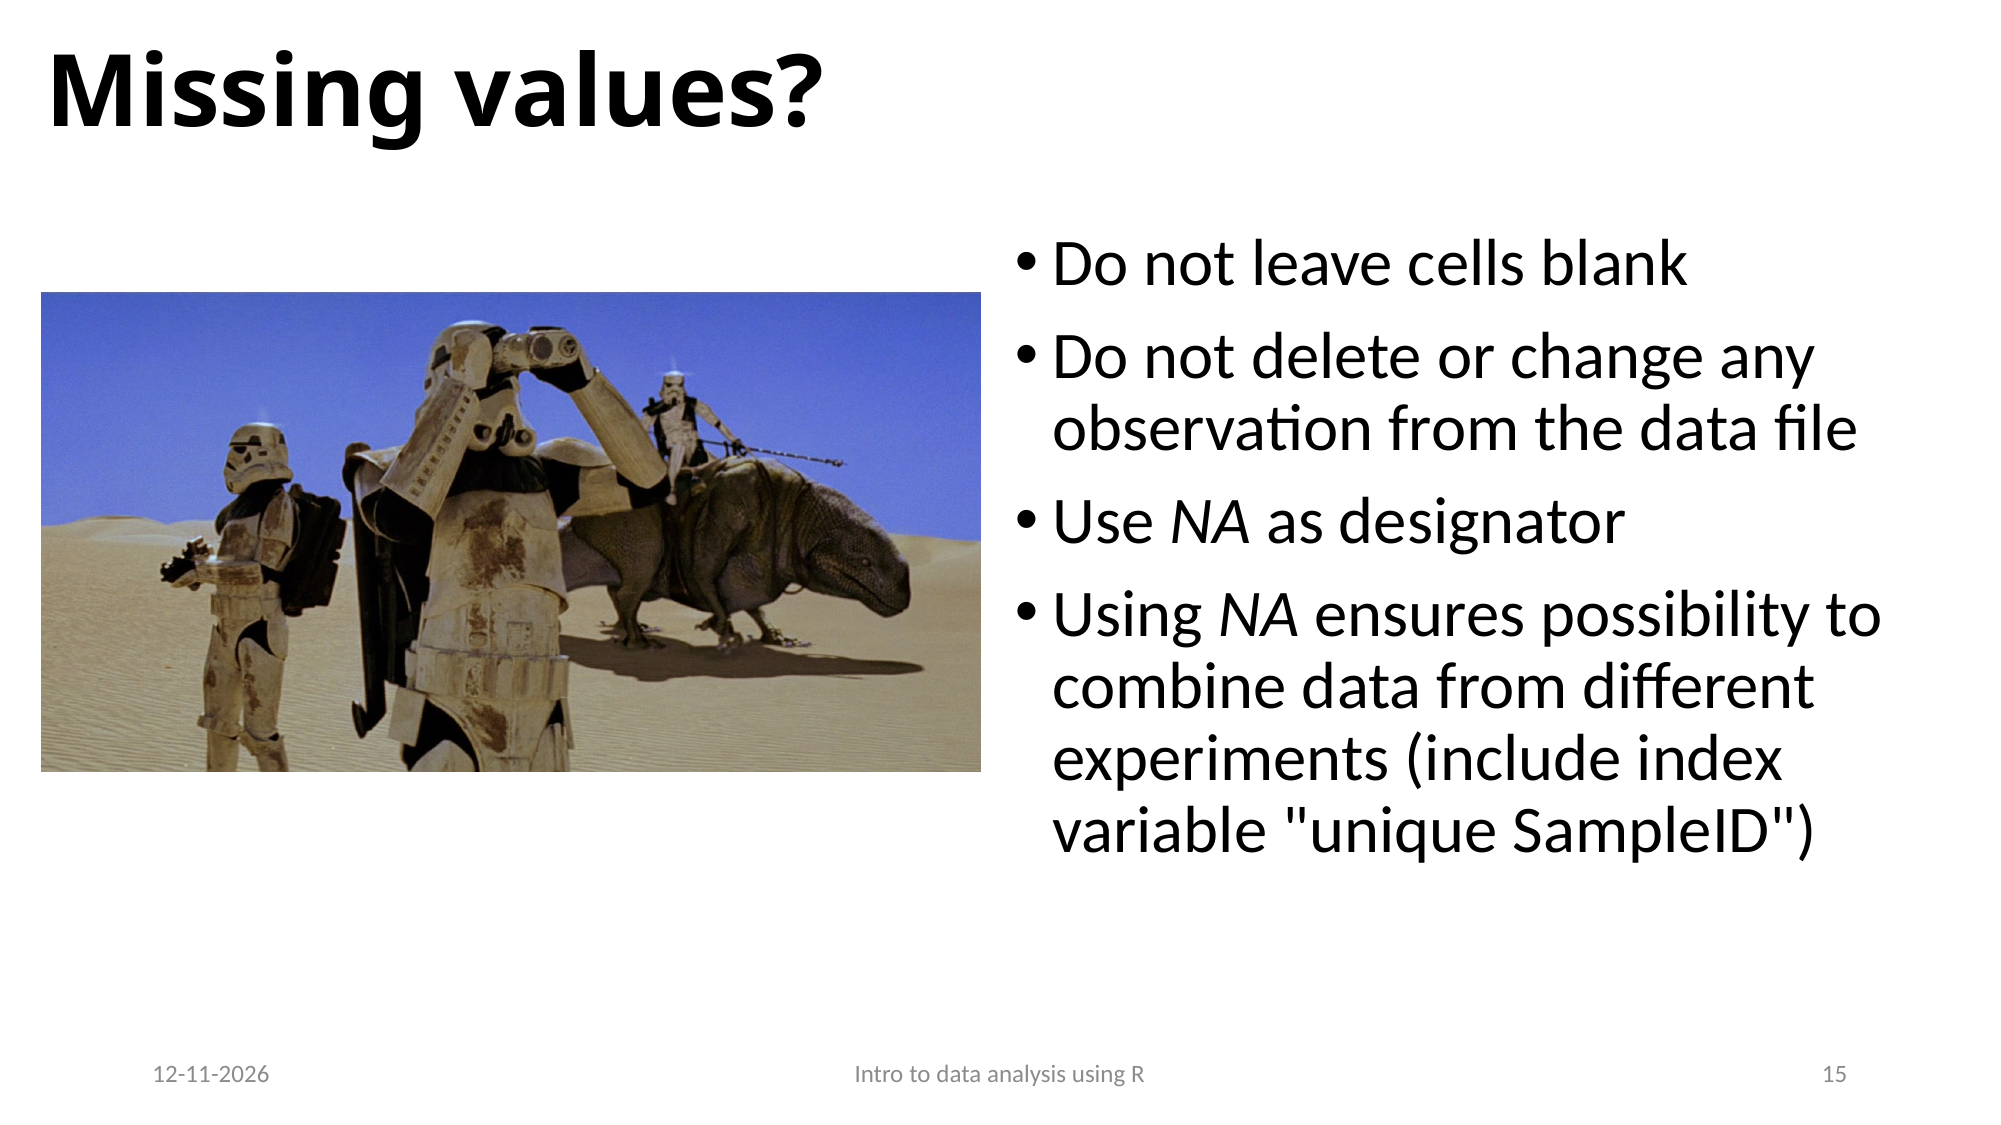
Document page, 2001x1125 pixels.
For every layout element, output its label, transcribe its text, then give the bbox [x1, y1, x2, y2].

picture [41, 292, 981, 772]
footer Intro to data analysis using R [662, 1042, 1338, 1103]
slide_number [137, 1042, 588, 1103]
title Missing values? [30, 0, 981, 188]
slide_number 15 [1412, 1042, 1863, 1103]
list Do not leave cells blank Do not delete or change any observation from the data file Use NA as designator Using NA ensures possibility to combine data from different experiments (include index variable "unique SampleID") [999, 220, 1984, 963]
